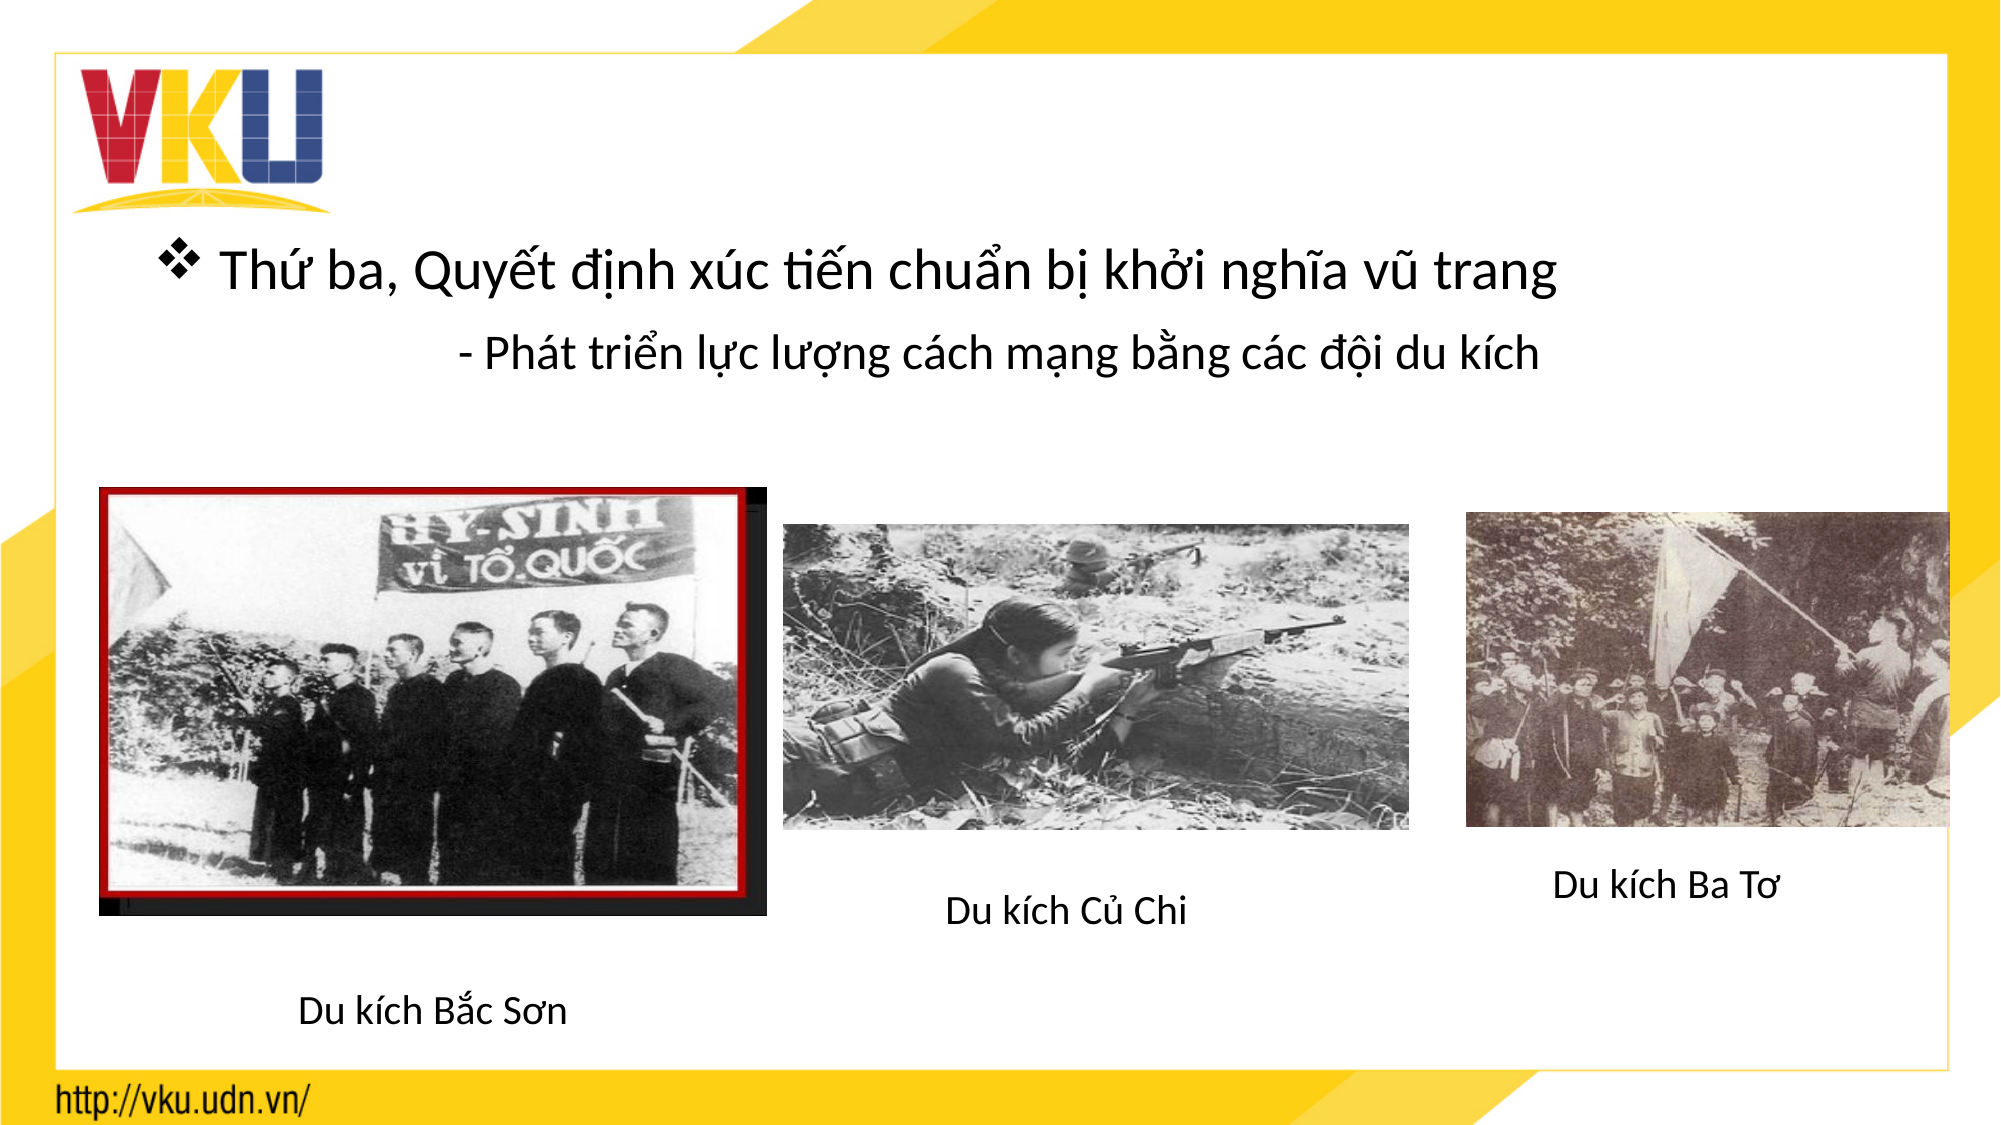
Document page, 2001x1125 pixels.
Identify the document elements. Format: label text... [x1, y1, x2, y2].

text_box - Phát triển lực lượng cách mạng bằng các đội du kích [183, 312, 1817, 388]
text_box Du kích Bắc Sơn [183, 975, 684, 1040]
picture [0, 0, 2001, 1125]
text_box Du kích Củ Chi [816, 875, 1317, 940]
text_box Du kích Ba Tơ [1416, 849, 1917, 915]
text_box Thứ ba, Quyết định xúc tiến chuẩn bị khởi nghĩa vũ trang [138, 223, 1789, 309]
